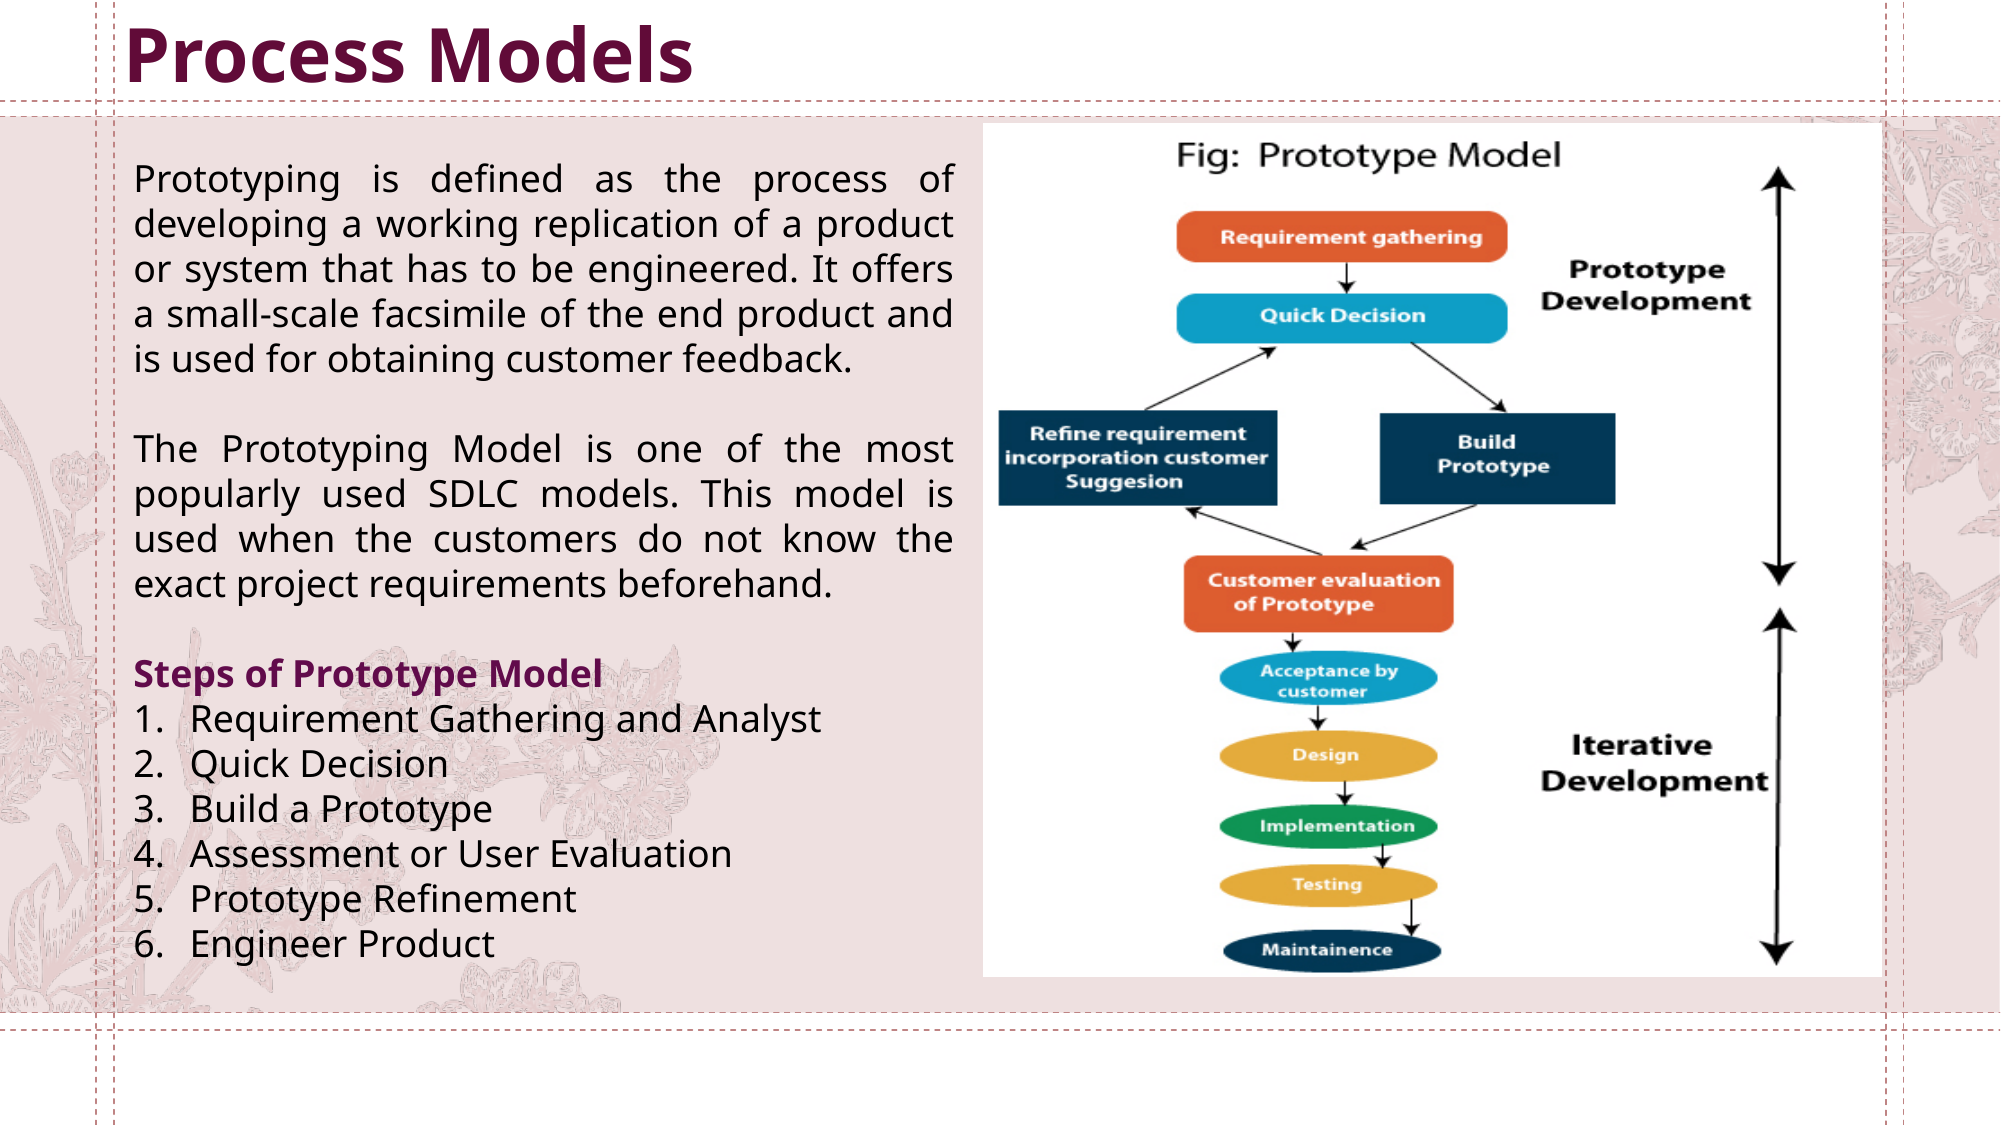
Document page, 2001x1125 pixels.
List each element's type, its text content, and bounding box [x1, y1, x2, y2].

text_box Process Models [108, 0, 1110, 105]
picture [0, 297, 118, 1013]
picture [983, 116, 2000, 977]
text_box Prototyping is defined as the process of developing a working replication of a product or system that has to be engineered. It offers a small-scale facsimile of the end product and is used for obtaining customer feedback. The Prototyping Model is one of the most popularly used SDLC models. This model is used when the customers do not know the exact project requirements beforehand. Steps of Prototype Model Requirement Gathering and Analyst Quick Decision Build a Prototype Assessment or User Evaluation Prototype Refinement Engineer Product [118, 147, 970, 1017]
